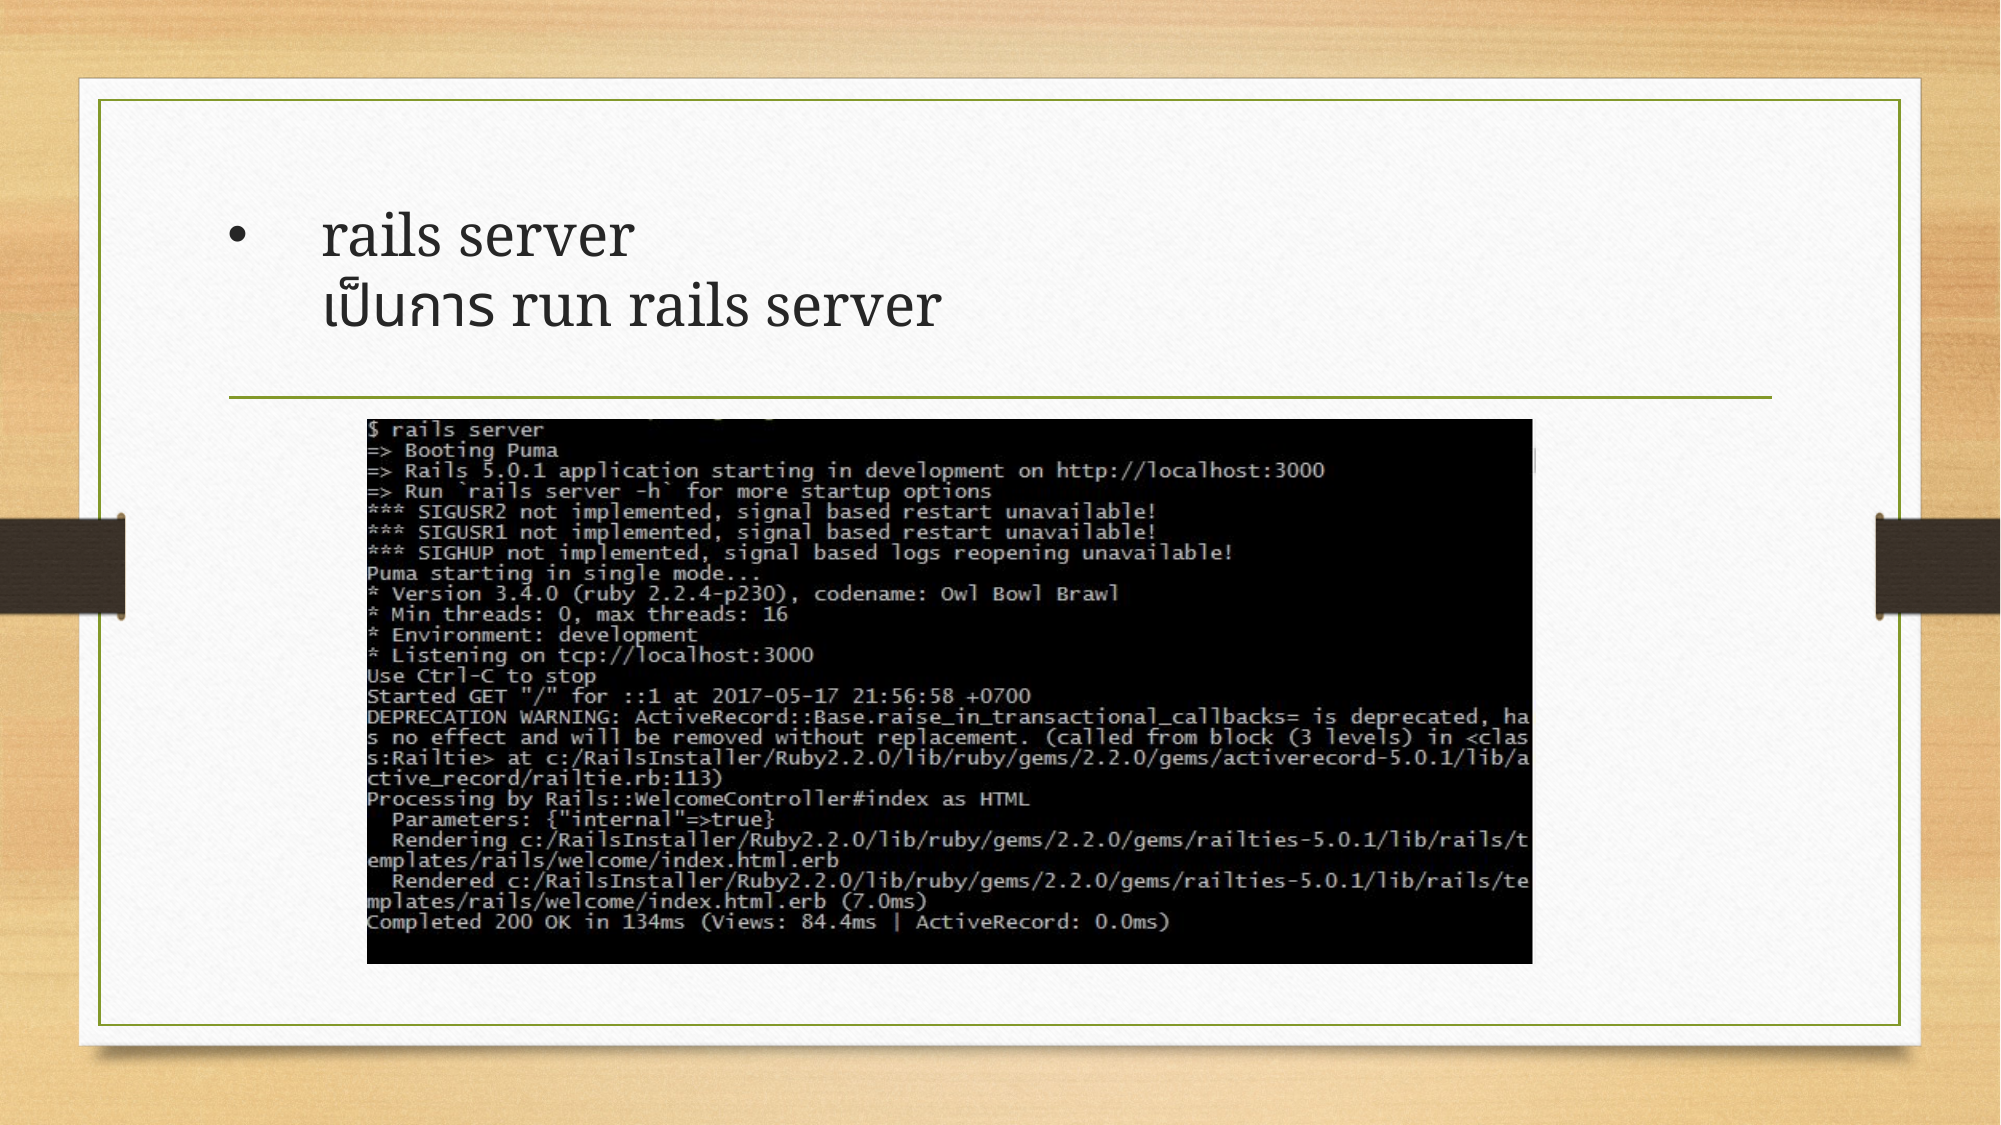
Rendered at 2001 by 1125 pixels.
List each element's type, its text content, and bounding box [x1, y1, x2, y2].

picture [0, 0, 2001, 1125]
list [367, 419, 1536, 964]
title rails server เป็นการ run rails server [212, 161, 1788, 375]
